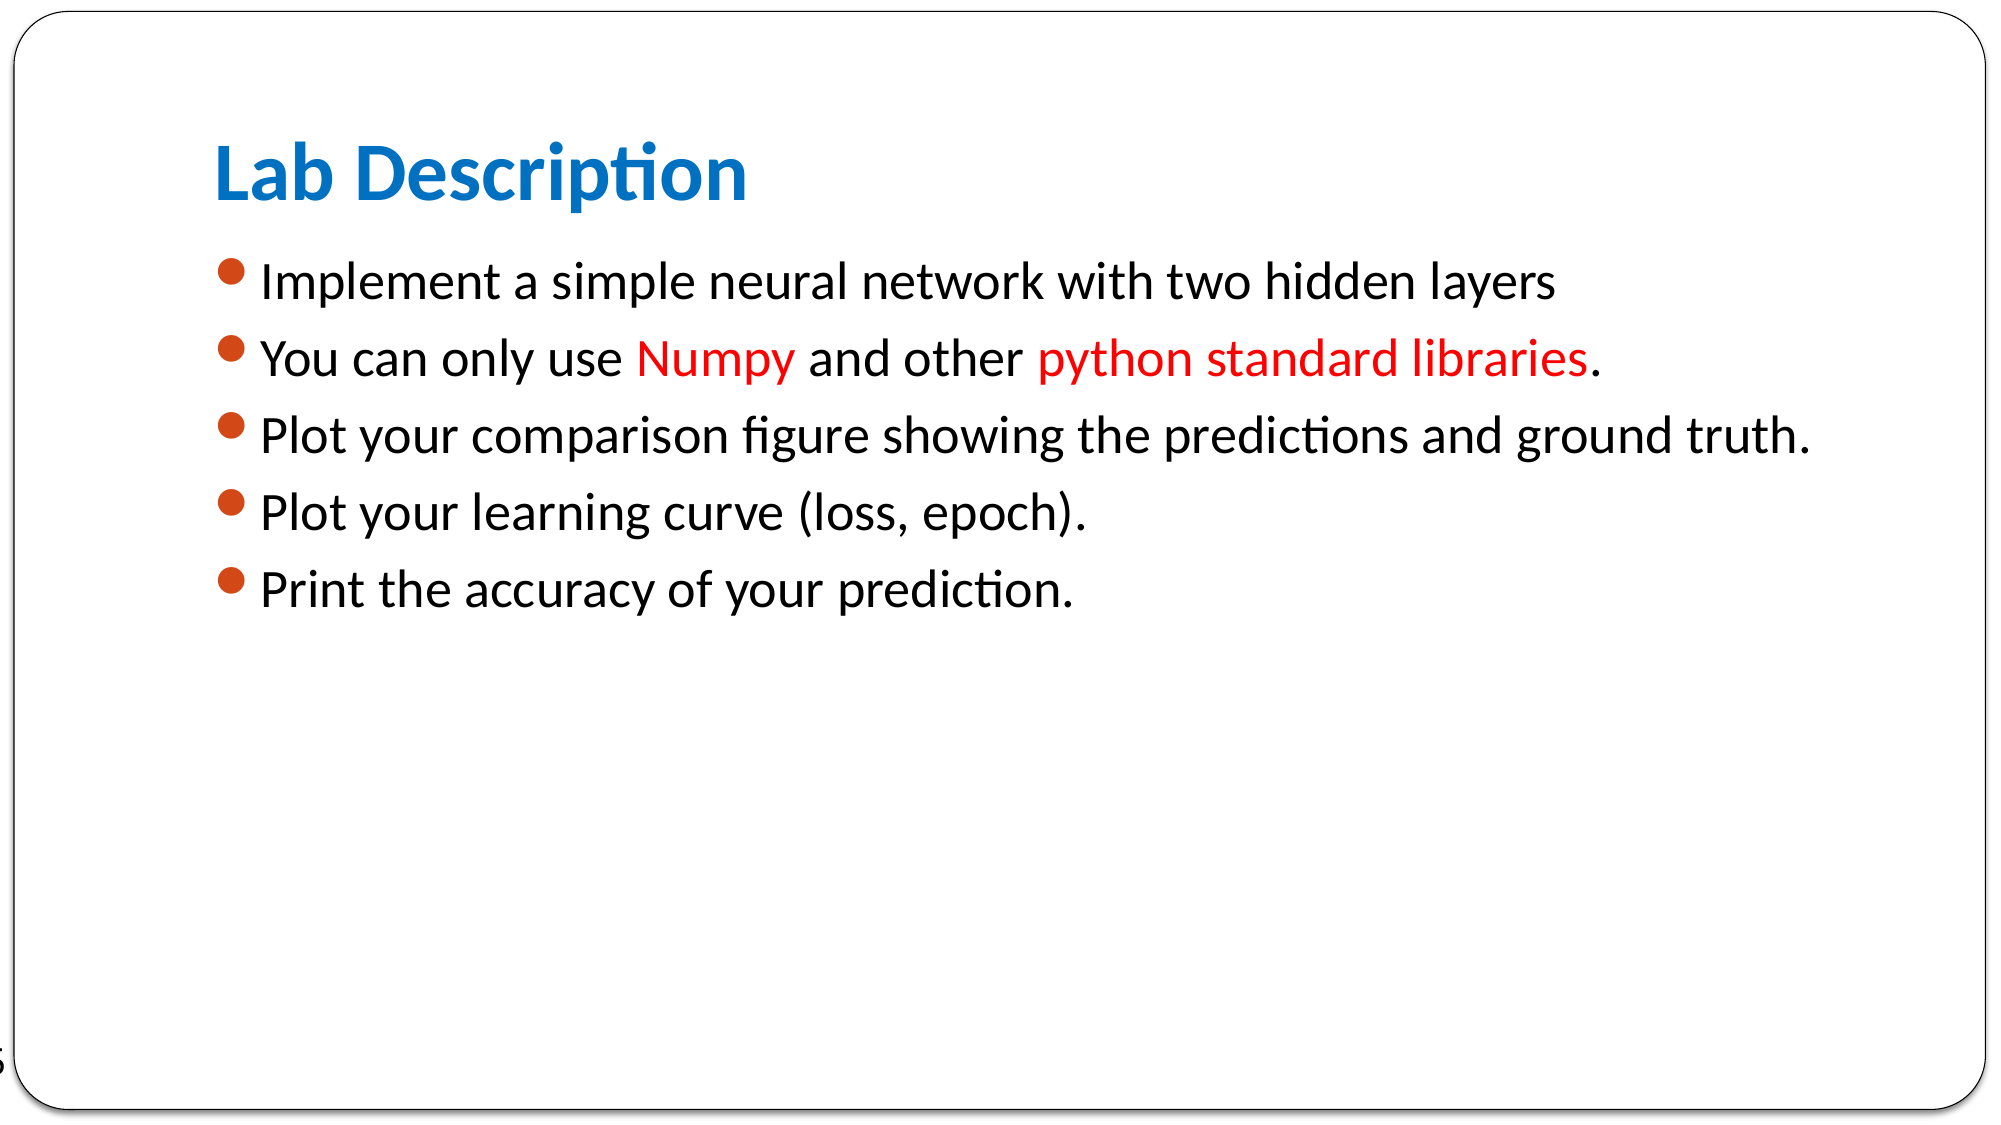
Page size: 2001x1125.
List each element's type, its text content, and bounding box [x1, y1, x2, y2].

title Lab Description [200, 45, 1900, 233]
list Implement a simple neural network with two hidden layers You can only use Numpy and other python standard libraries. Plot your comparison figure showing the predictions and ground truth. Plot your learning curve (loss, epoch). Print the accuracy of your prediction. [200, 237, 1900, 988]
